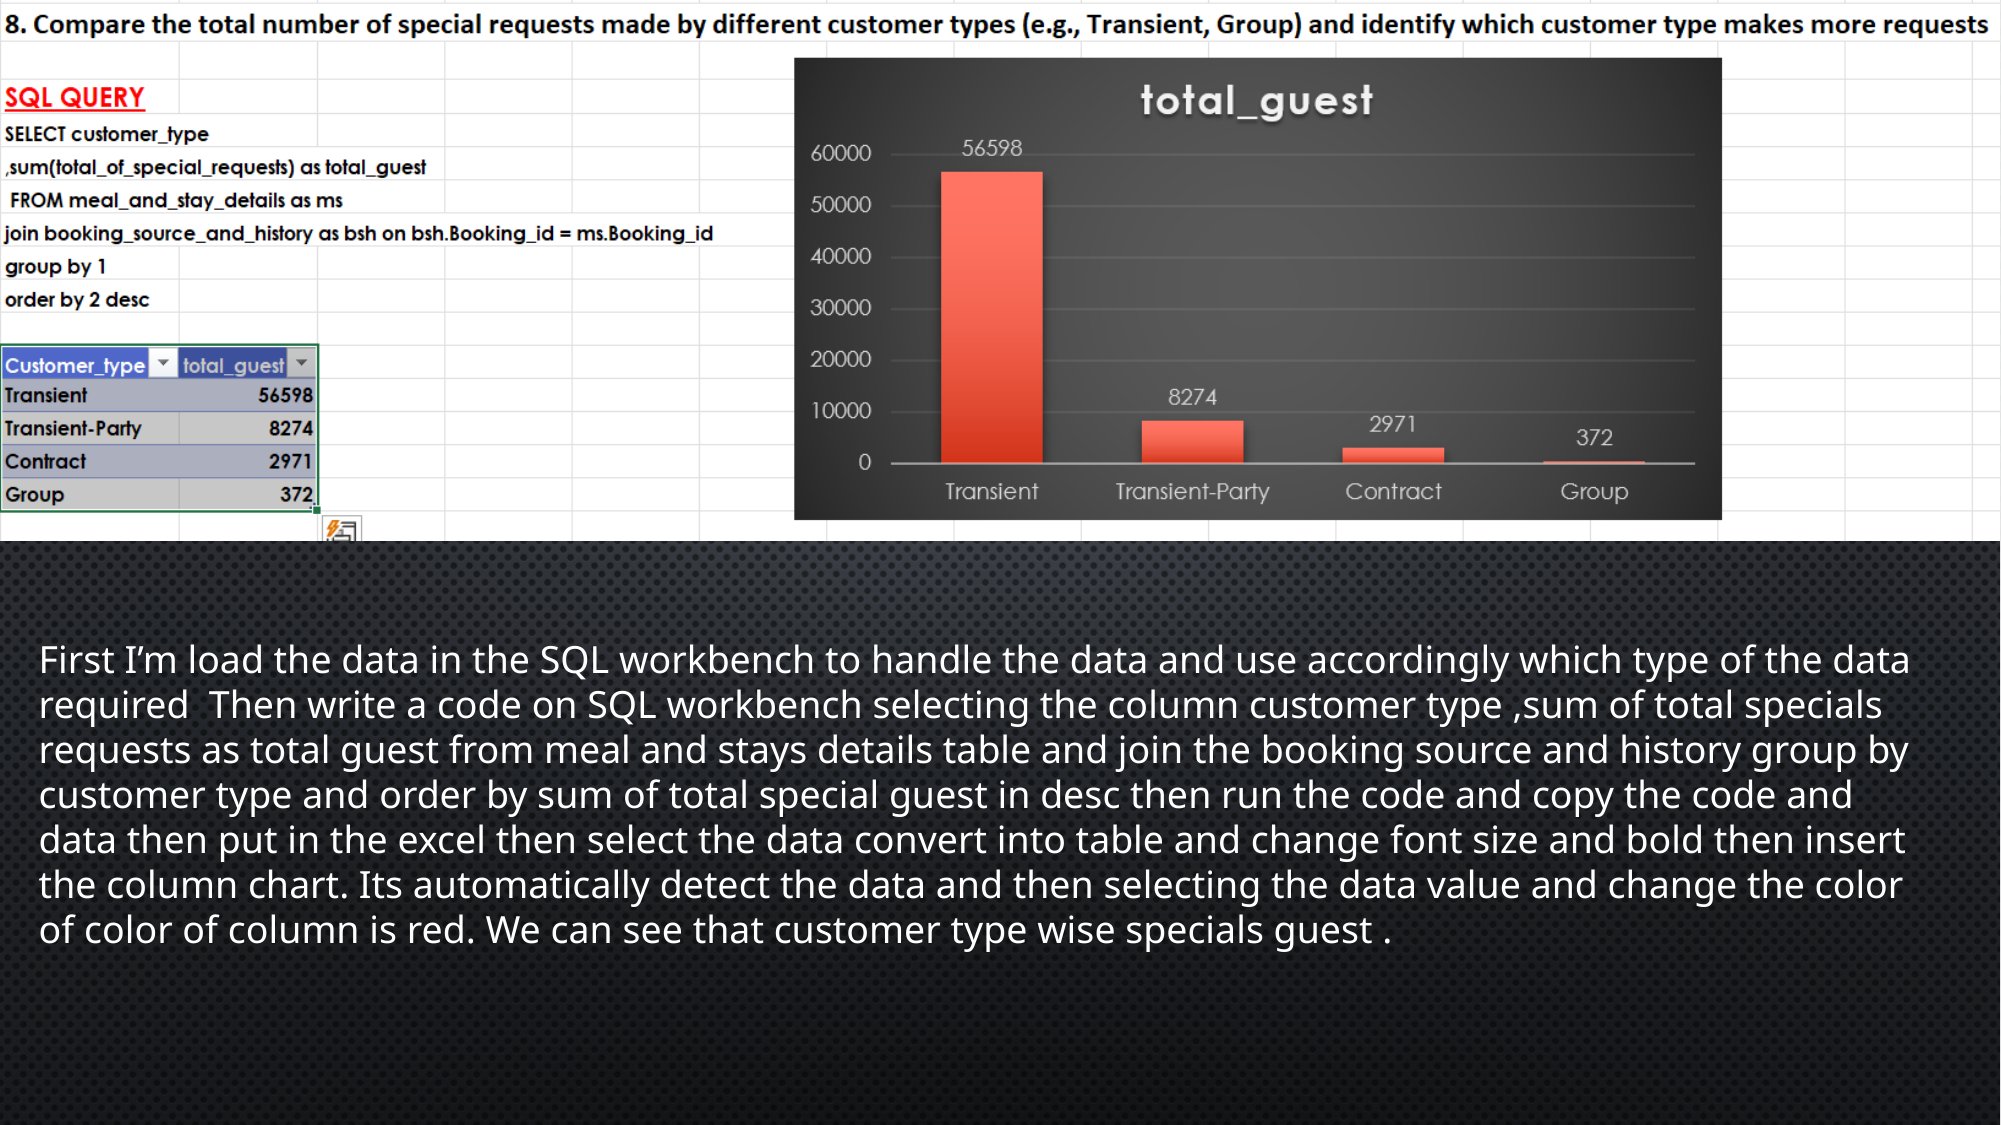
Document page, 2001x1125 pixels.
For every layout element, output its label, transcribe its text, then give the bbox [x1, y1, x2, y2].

picture [0, 0, 2000, 542]
text_box First I’m load the data in the SQL workbench to handle the data and use accordingly which type of the data required Then write a code on SQL workbench selecting the column customer type ,sum of total specials requests as total guest from meal and stays details table and join the booking source and history group by customer type and order by sum of total special guest in desc then run the code and copy the code and data then put in the excel then select the data convert into table and change font size and bold then insert the column chart. Its automatically detect the data and then selecting the data value and change the color of color of column is red. We can see that customer type wise specials guest . [23, 628, 1939, 959]
